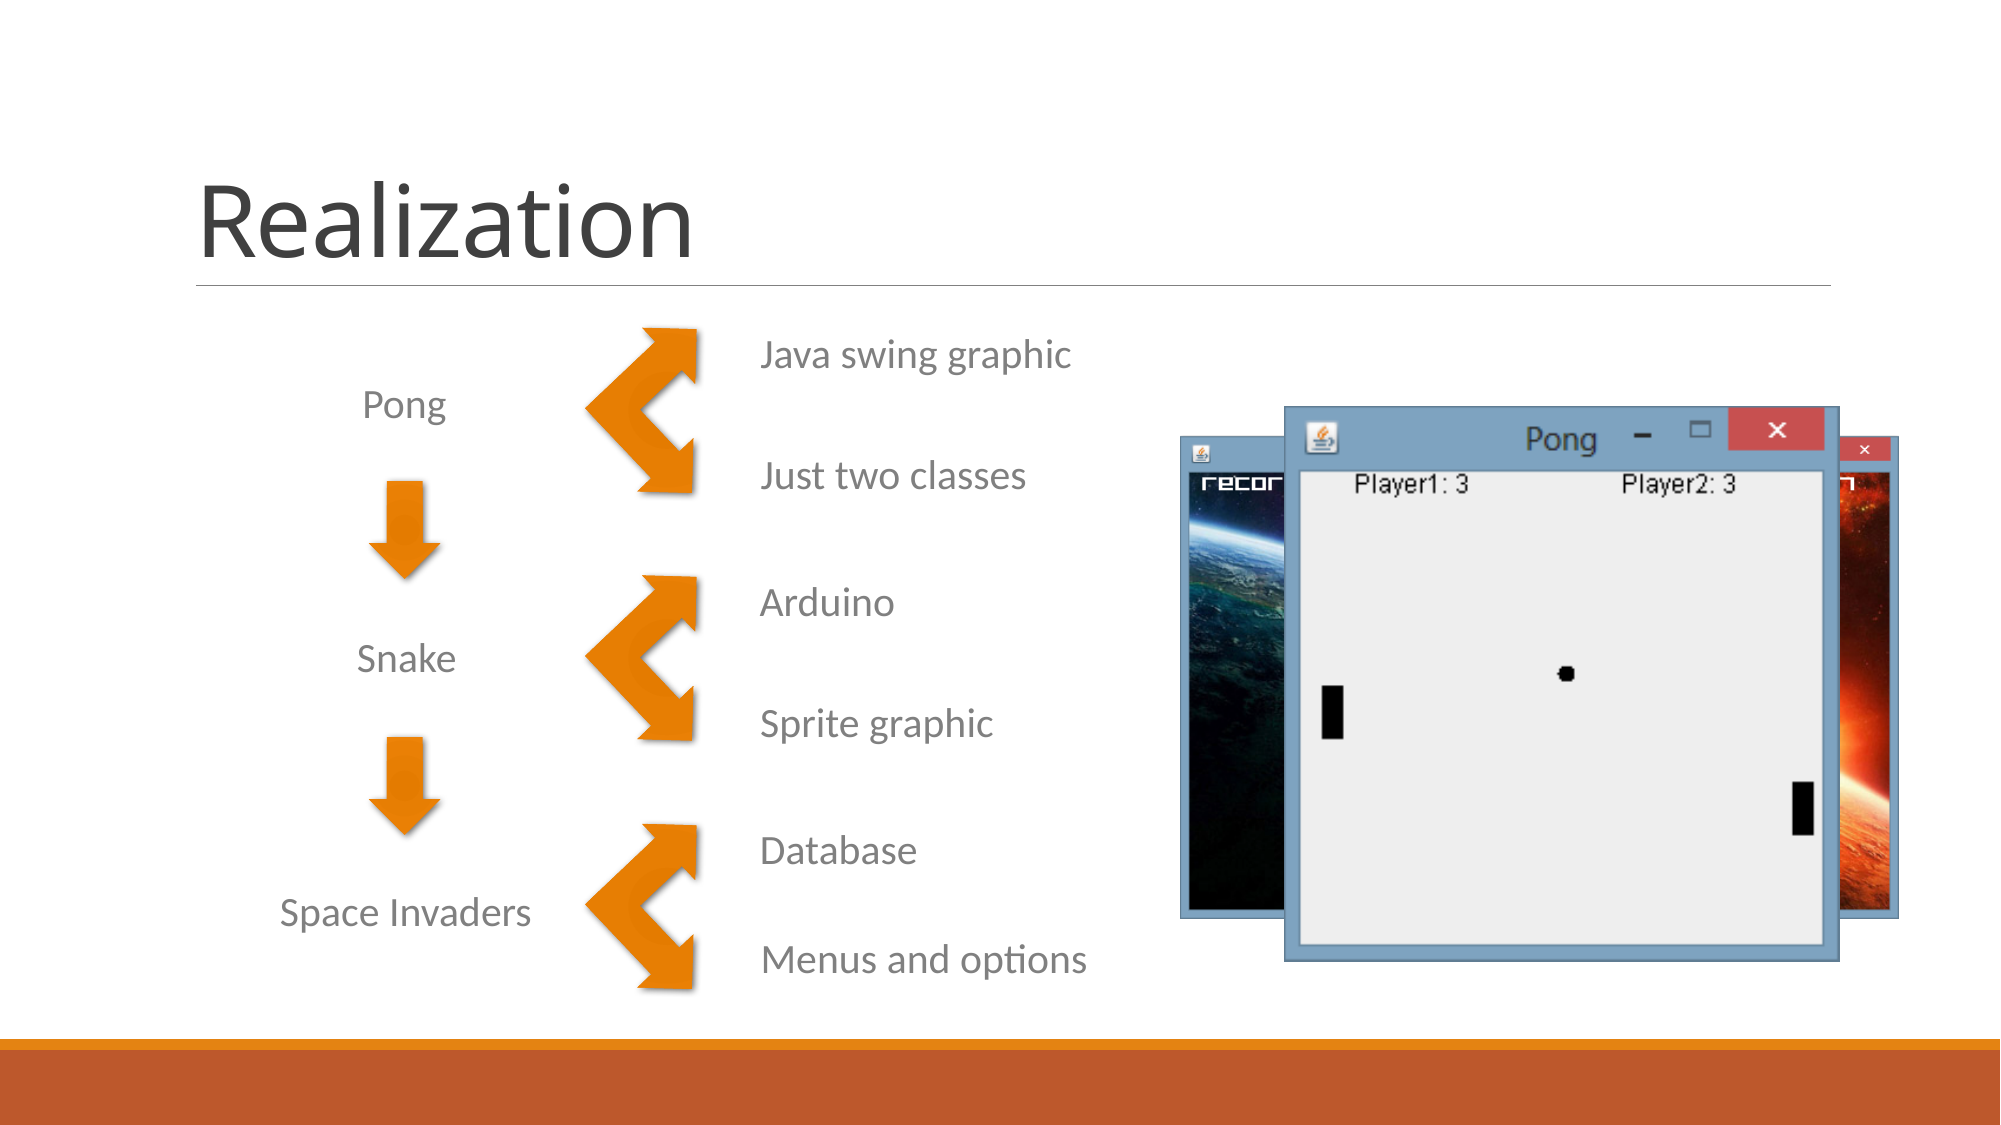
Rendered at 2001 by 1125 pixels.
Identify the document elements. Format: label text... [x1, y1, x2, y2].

text_box Menus and options [745, 924, 1103, 990]
text_box [585, 327, 697, 493]
text_box [585, 575, 697, 741]
title Realization [180, 47, 1830, 285]
text_box [368, 480, 441, 580]
text_box Just two classes [745, 440, 1042, 506]
text_box Java swing graphic [745, 319, 1088, 385]
text_box Sprite graphic [745, 688, 1009, 754]
text_box [368, 736, 441, 835]
text_box Database [745, 815, 933, 881]
text_box [585, 823, 697, 989]
text_box Pong [347, 369, 465, 435]
picture [1179, 406, 1899, 963]
text_box Space Invaders [265, 877, 548, 943]
text_box Arduino [744, 567, 911, 632]
text_box Snake [342, 623, 472, 689]
